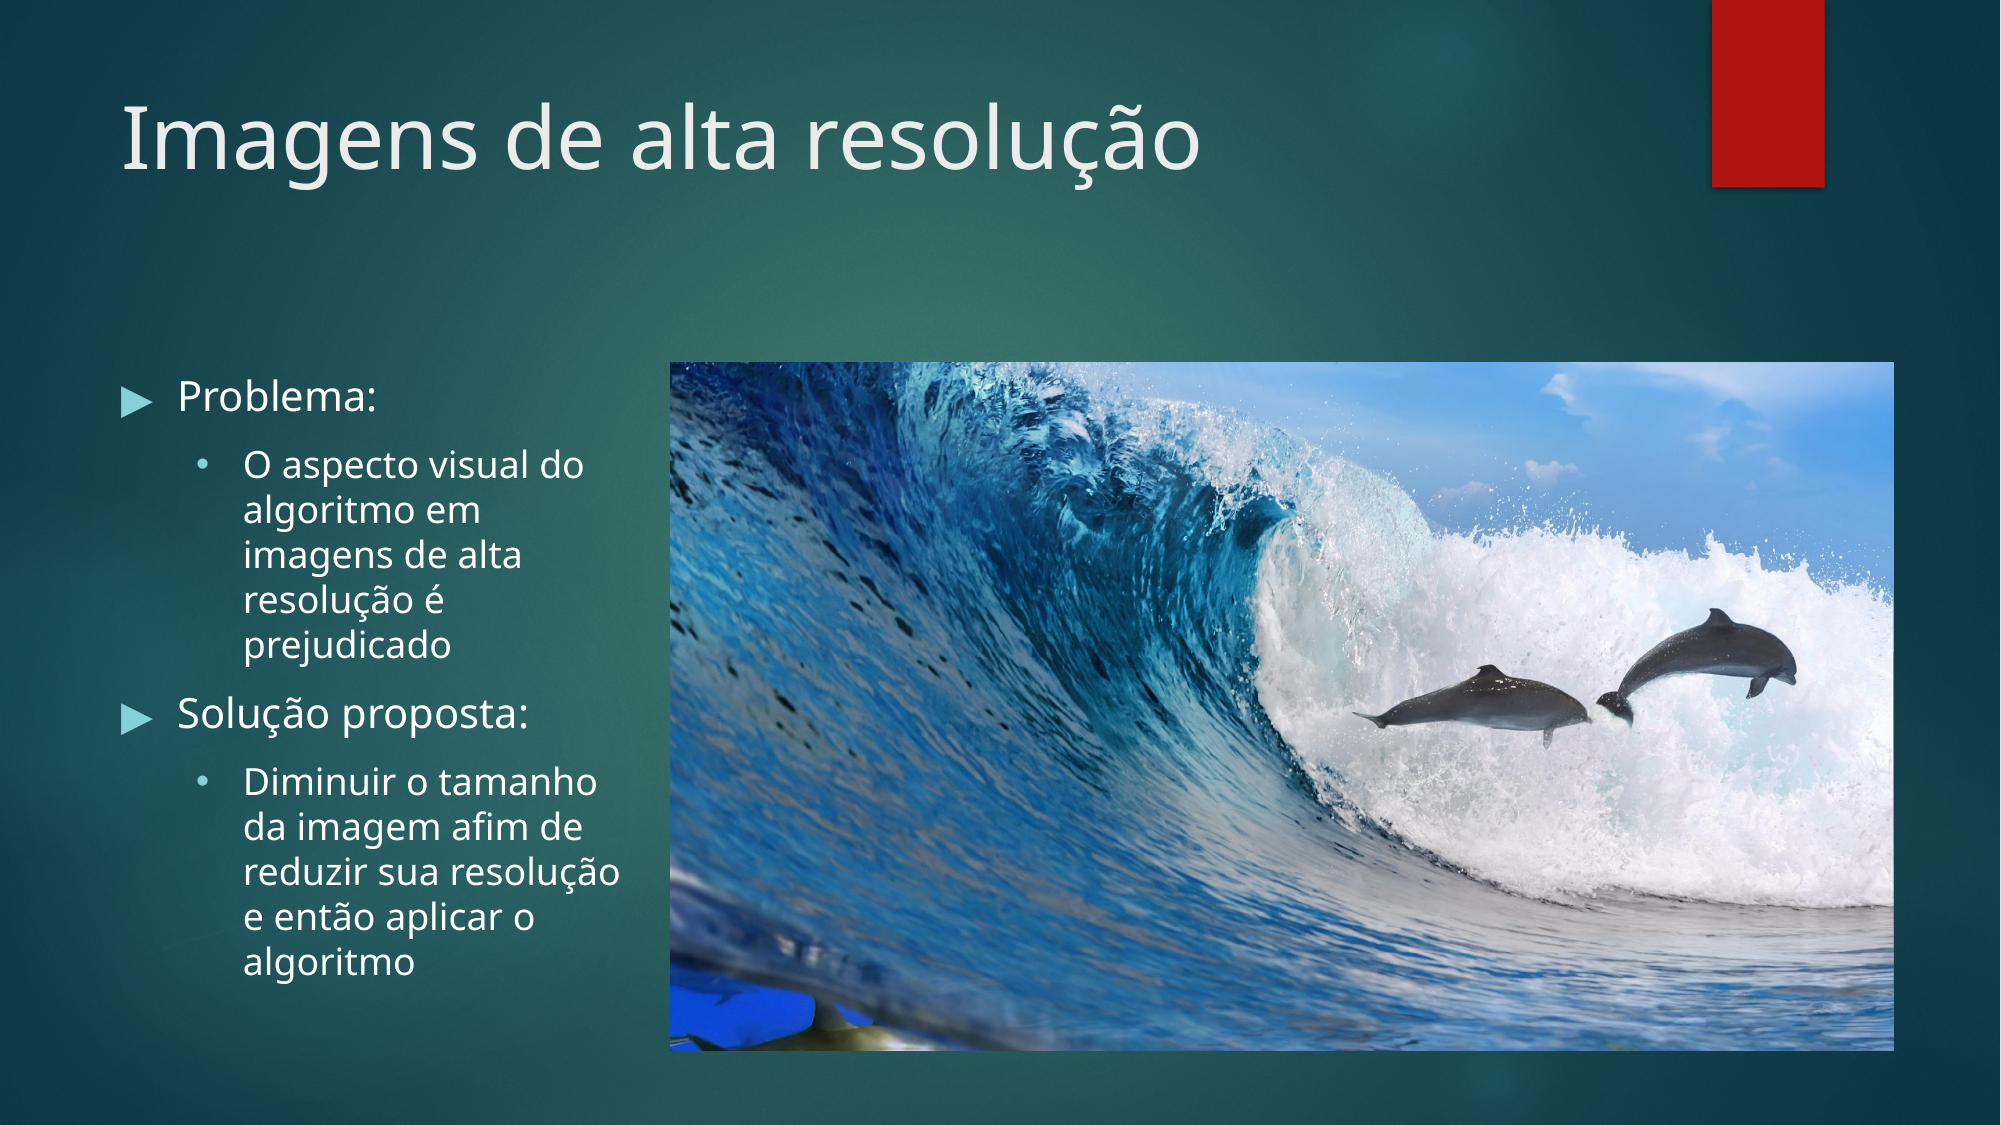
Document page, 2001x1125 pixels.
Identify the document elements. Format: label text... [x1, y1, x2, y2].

list Problema: O aspecto visual do algoritmo em imagens de alta resolução é prejudicado Solução proposta: Diminuir o tamanho da imagem afim de reduzir sua resolução e então aplicar o algoritmo [106, 362, 648, 1051]
title Imagens de alta resolução [106, 74, 1649, 304]
picture [0, 0, 2001, 1125]
